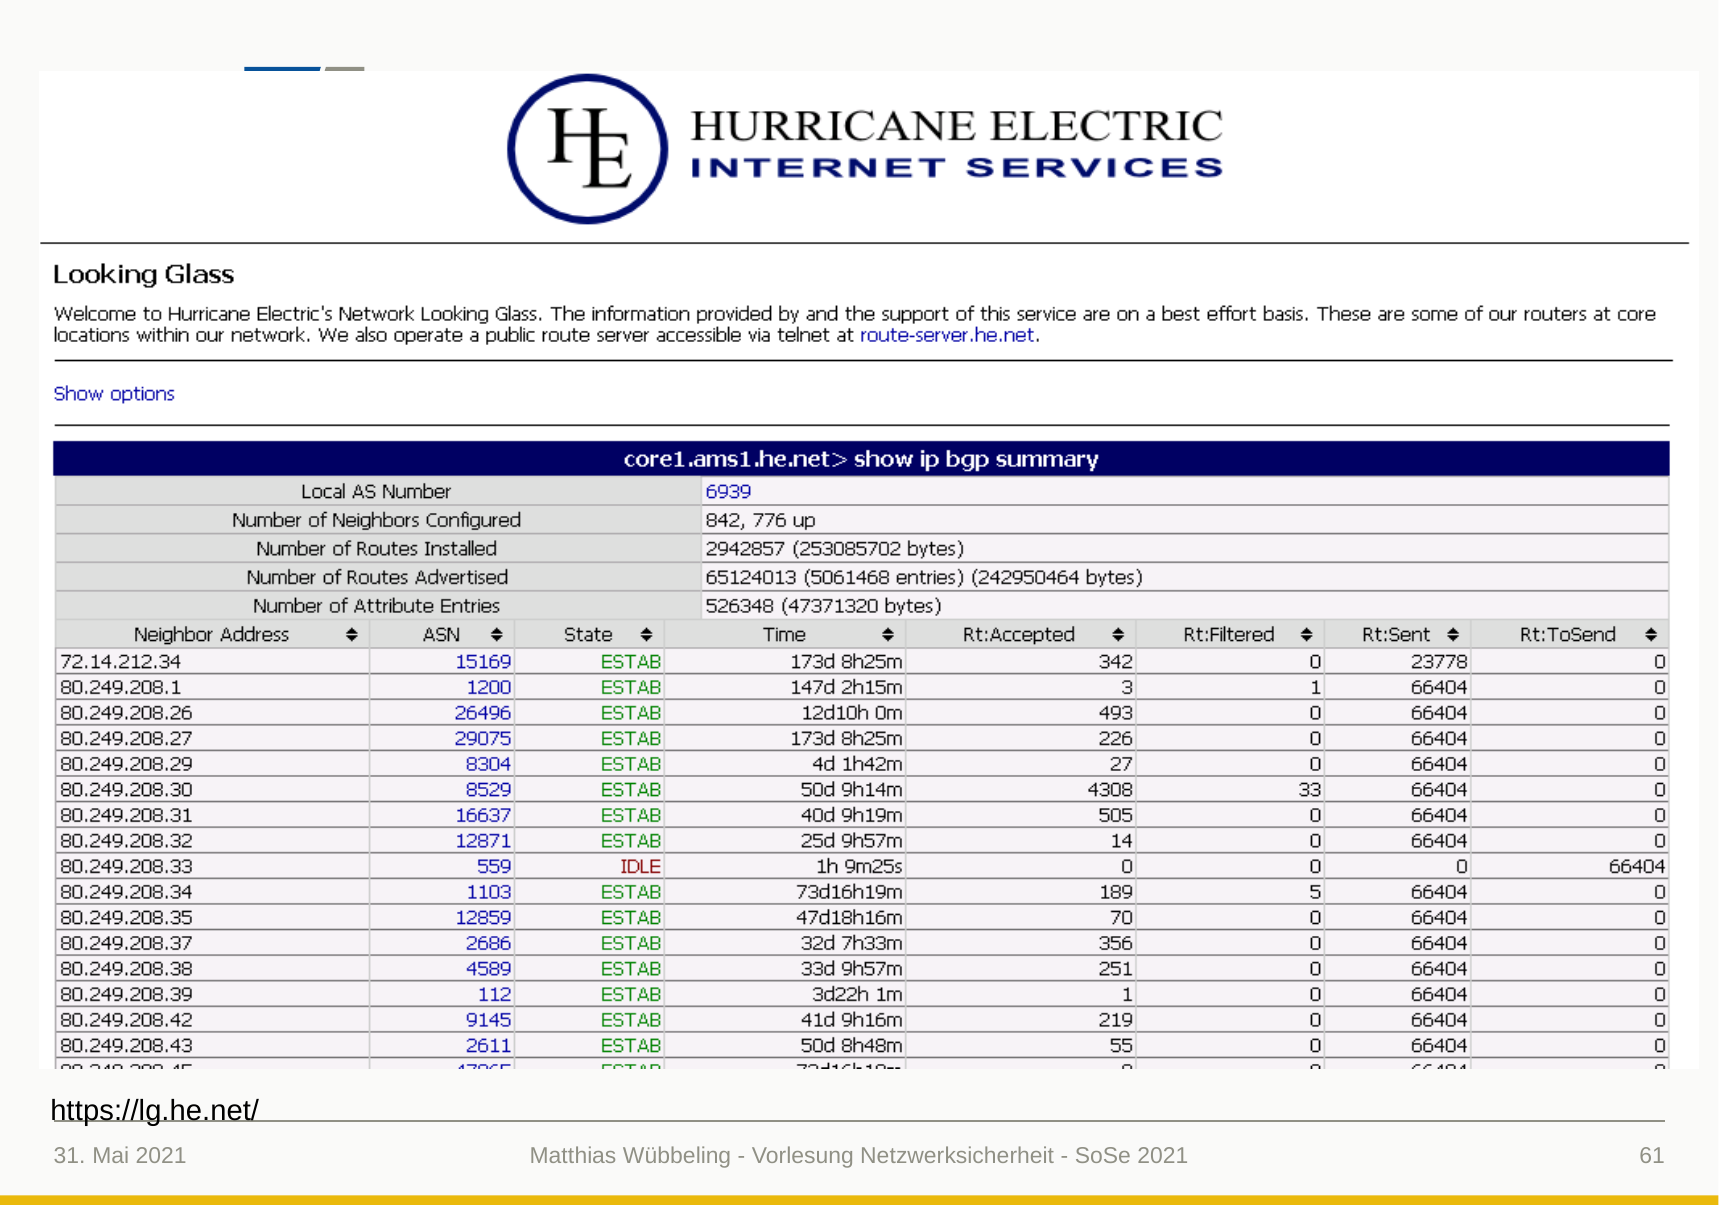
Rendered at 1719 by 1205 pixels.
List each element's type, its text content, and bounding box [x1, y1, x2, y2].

slide_number 61 [1557, 1121, 1665, 1189]
text_box https://lg.he.net/ [33, 1083, 277, 1135]
picture [38, 70, 1699, 1069]
slide_number 31. Mai 2021 [53, 1121, 215, 1189]
footer Matthias Wübbeling - Vorlesung Netzwerksicherheit - SoSe 2021 [389, 1121, 1329, 1189]
